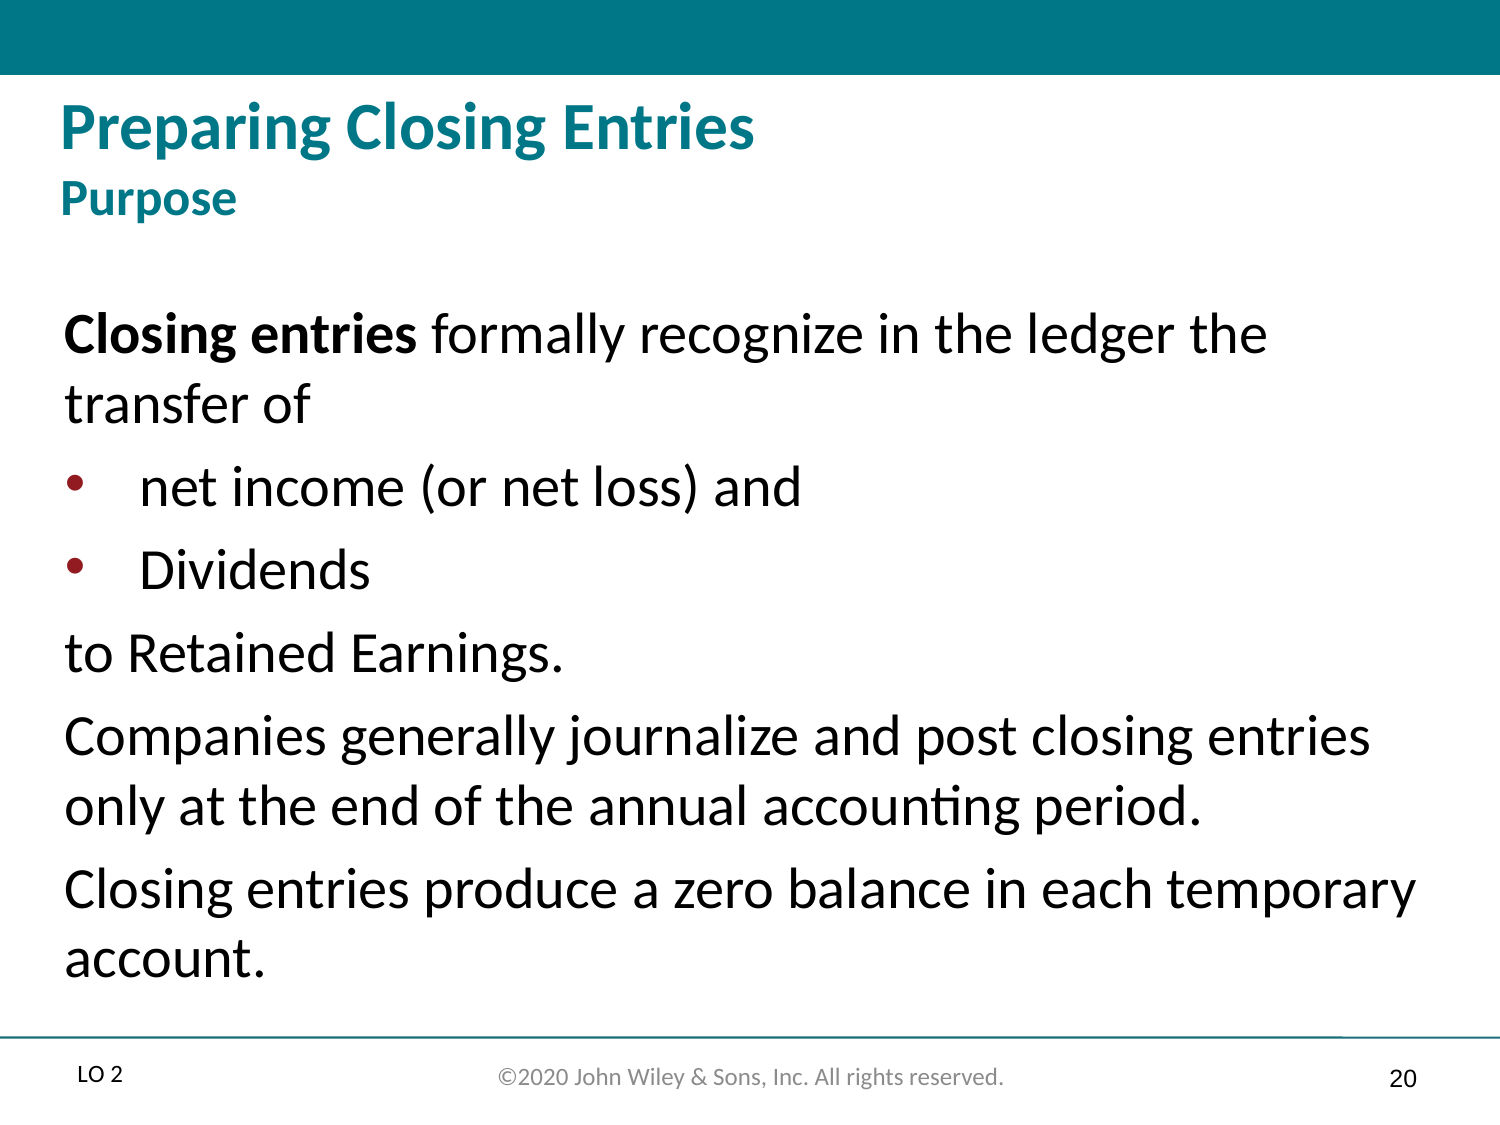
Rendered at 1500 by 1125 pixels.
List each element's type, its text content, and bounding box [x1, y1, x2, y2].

title Preparing Closing Entries Purpose [45, 75, 1447, 235]
list L O 2 [62, 1053, 155, 1099]
list Closing entries formally recognize in the ledger the transfer of net income (or net loss) and Dividends to Retained Earnings. Companies generally journalize and post closing entries only at the end of the annual accounting period. Closing entries produce a zero balance in each temporary account. [50, 287, 1450, 1025]
